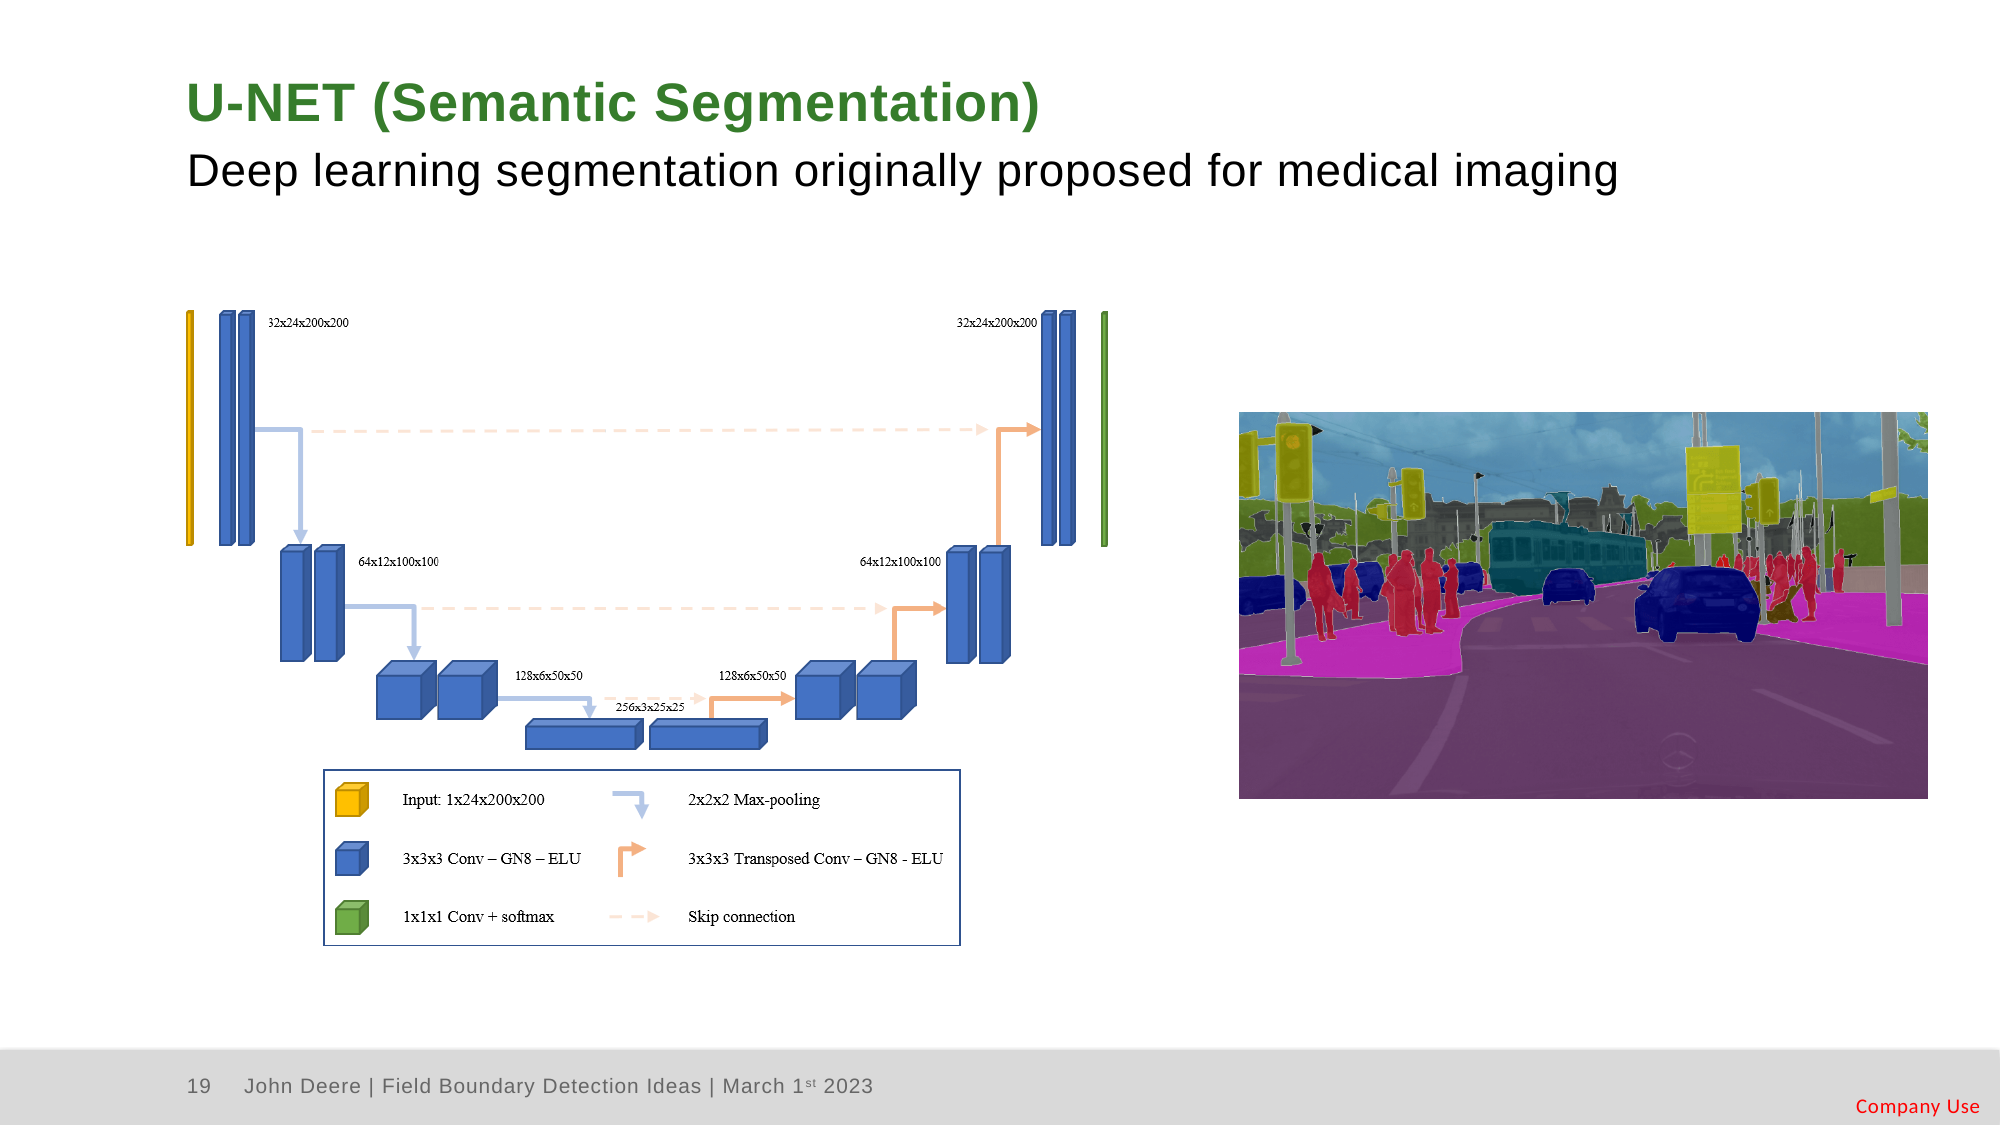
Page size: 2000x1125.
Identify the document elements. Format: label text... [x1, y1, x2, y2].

title U-NET (Semantic Segmentation) [186, 64, 1629, 134]
list Deep learning segmentation originally proposed for medical imaging [186, 134, 1629, 210]
picture [1238, 411, 1928, 800]
picture [186, 308, 1108, 947]
